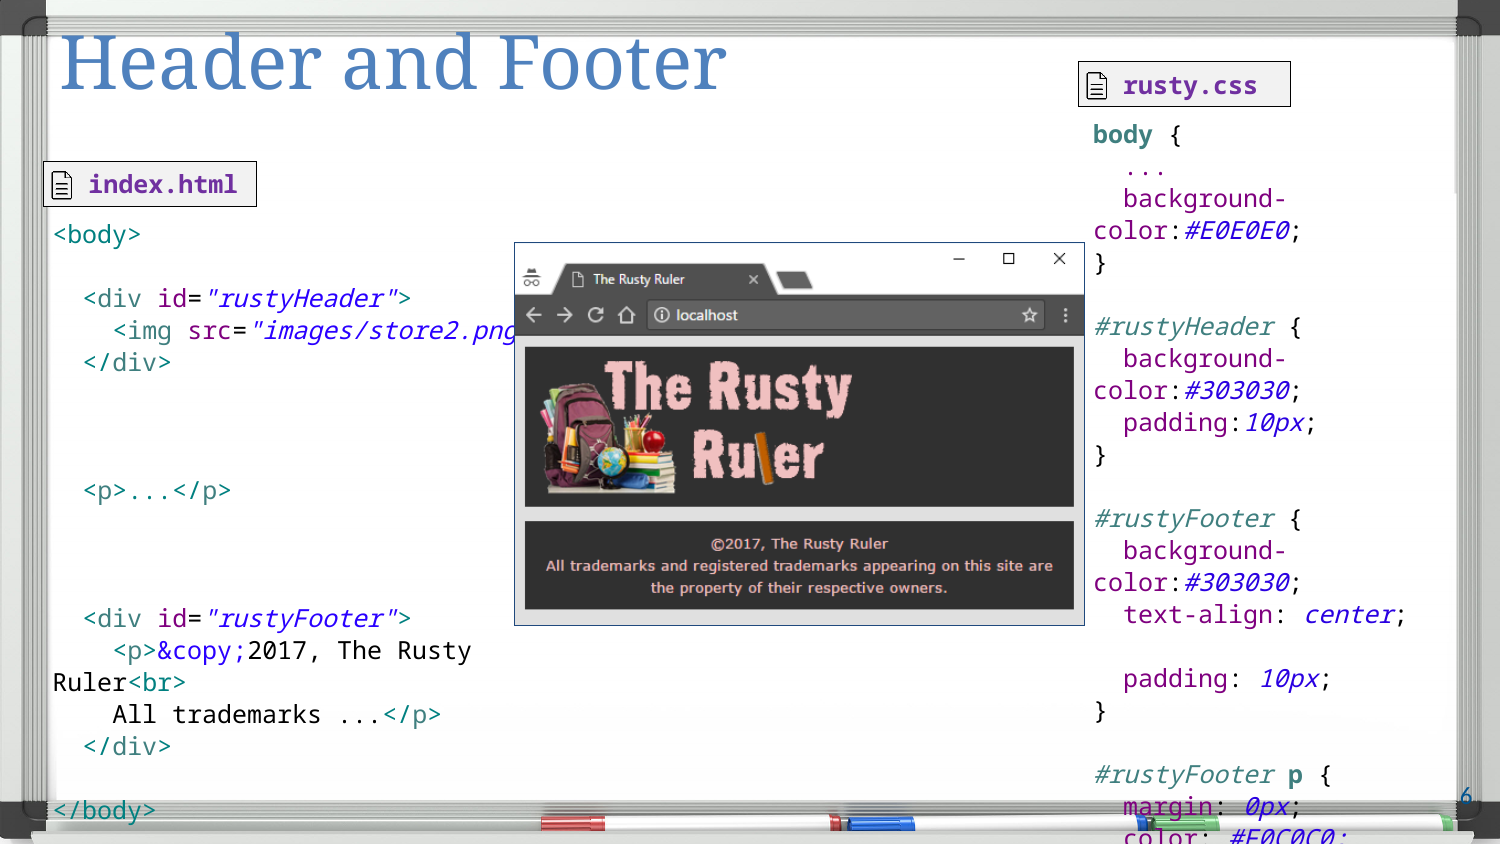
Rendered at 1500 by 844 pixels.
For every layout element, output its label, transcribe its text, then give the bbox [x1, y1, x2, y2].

picture [0, 0, 1500, 844]
text_box index.html [43, 161, 257, 207]
slide_number 6 [1484, 771, 1488, 817]
text_box rusty.css [1078, 61, 1291, 107]
text_box <body> <div id="rustyHeader"> <img src="images/store2.png"> </div> <p>...</p> <div id="rustyFooter"> <p>&copy;2017, The Rusty Ruler<br> All trademarks ...</p> </div> </body> [37, 209, 600, 833]
text_box body { ... background-color:#E0E0E0; } #rustyHeader { background-color:#303030; padding:10px; } #rustyFooter { background-color:#303030; text-align: center; padding: 10px; } #rustyFooter p { margin: 0px; color: #F0C0C0; } [1078, 109, 1484, 844]
title Header and Footer [12, 9, 775, 110]
